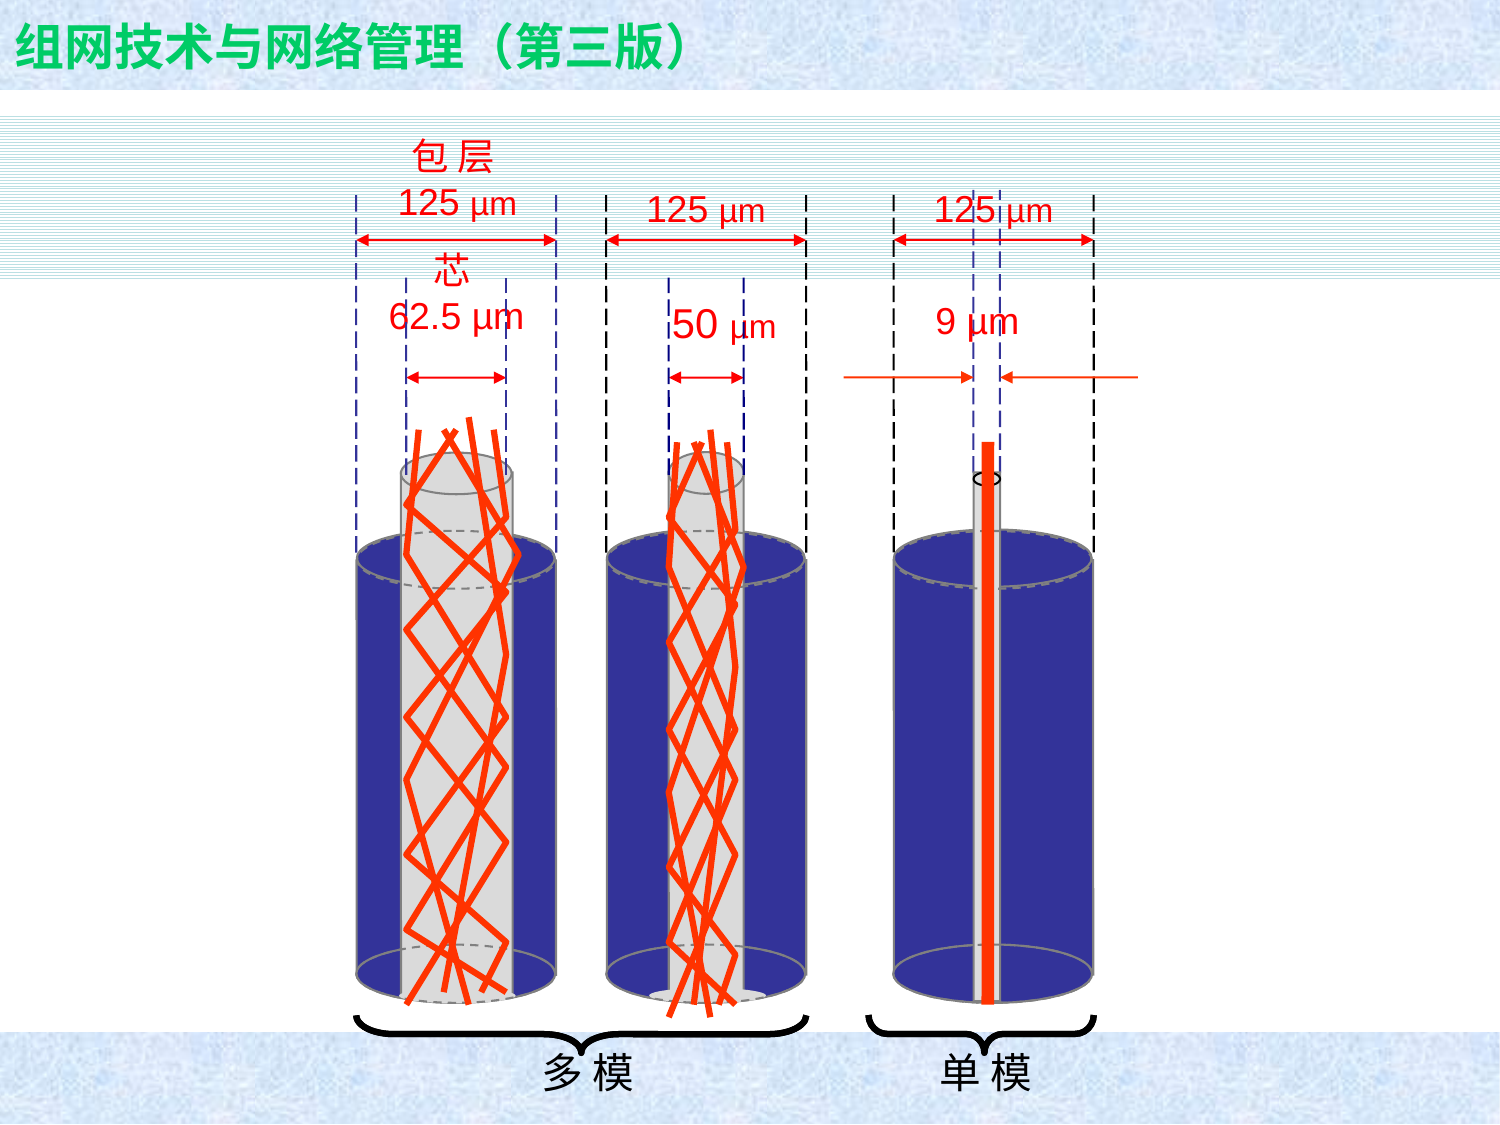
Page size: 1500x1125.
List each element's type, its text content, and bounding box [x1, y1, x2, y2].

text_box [668, 429, 744, 1018]
text_box [356, 1015, 807, 1039]
picture [0, 1032, 1500, 1124]
text_box [868, 1015, 1094, 1039]
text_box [668, 277, 744, 429]
text_box 包 层 125 µm [308, 125, 607, 230]
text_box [356, 558, 557, 1004]
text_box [356, 189, 557, 553]
text_box 单 模 [924, 1039, 1057, 1105]
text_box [893, 177, 1094, 553]
text_box 多 模 [526, 1039, 659, 1105]
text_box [605, 177, 807, 1004]
picture [0, 0, 1500, 90]
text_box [892, 559, 1094, 1004]
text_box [405, 277, 507, 476]
